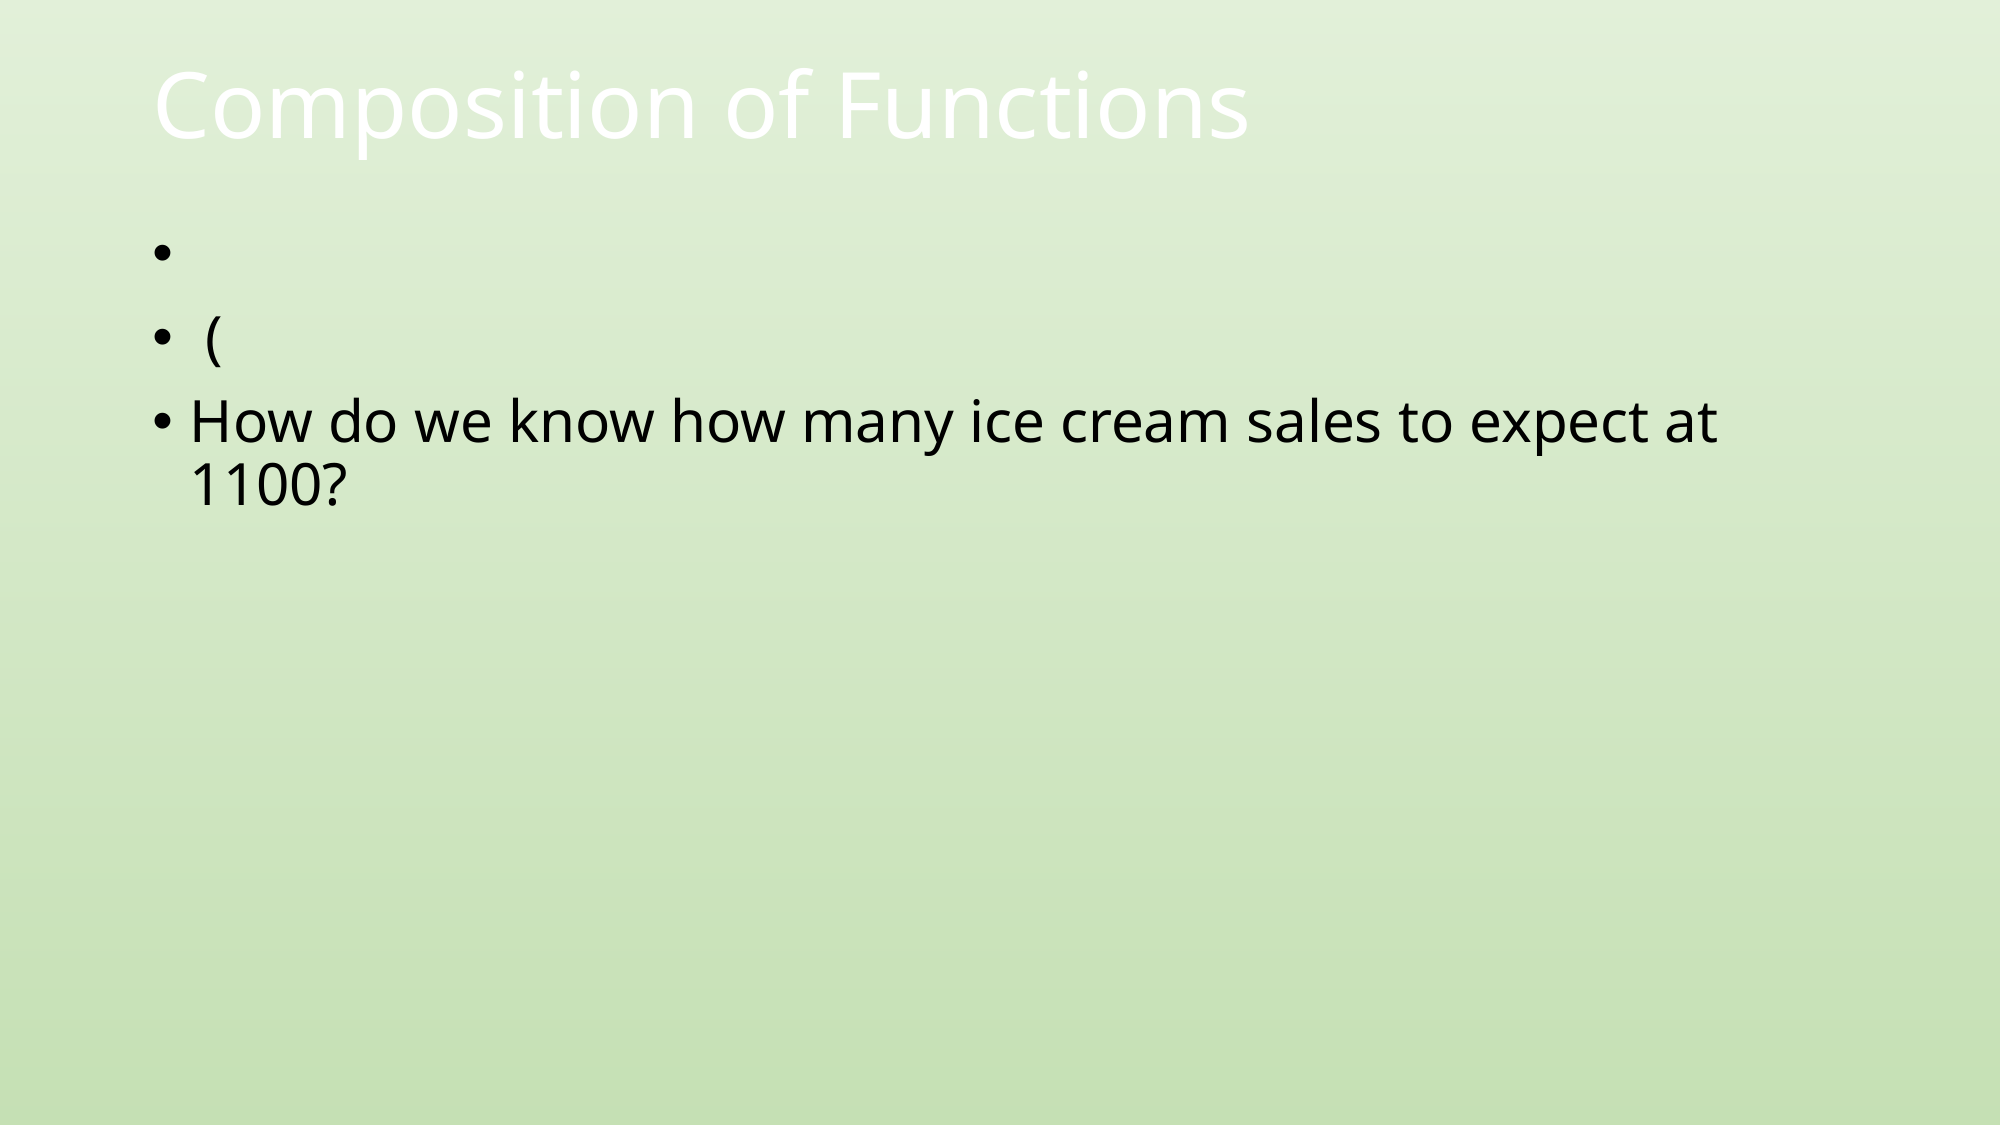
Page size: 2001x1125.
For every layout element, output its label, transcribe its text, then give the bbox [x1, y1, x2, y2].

title Composition of Functions [137, 0, 1863, 218]
